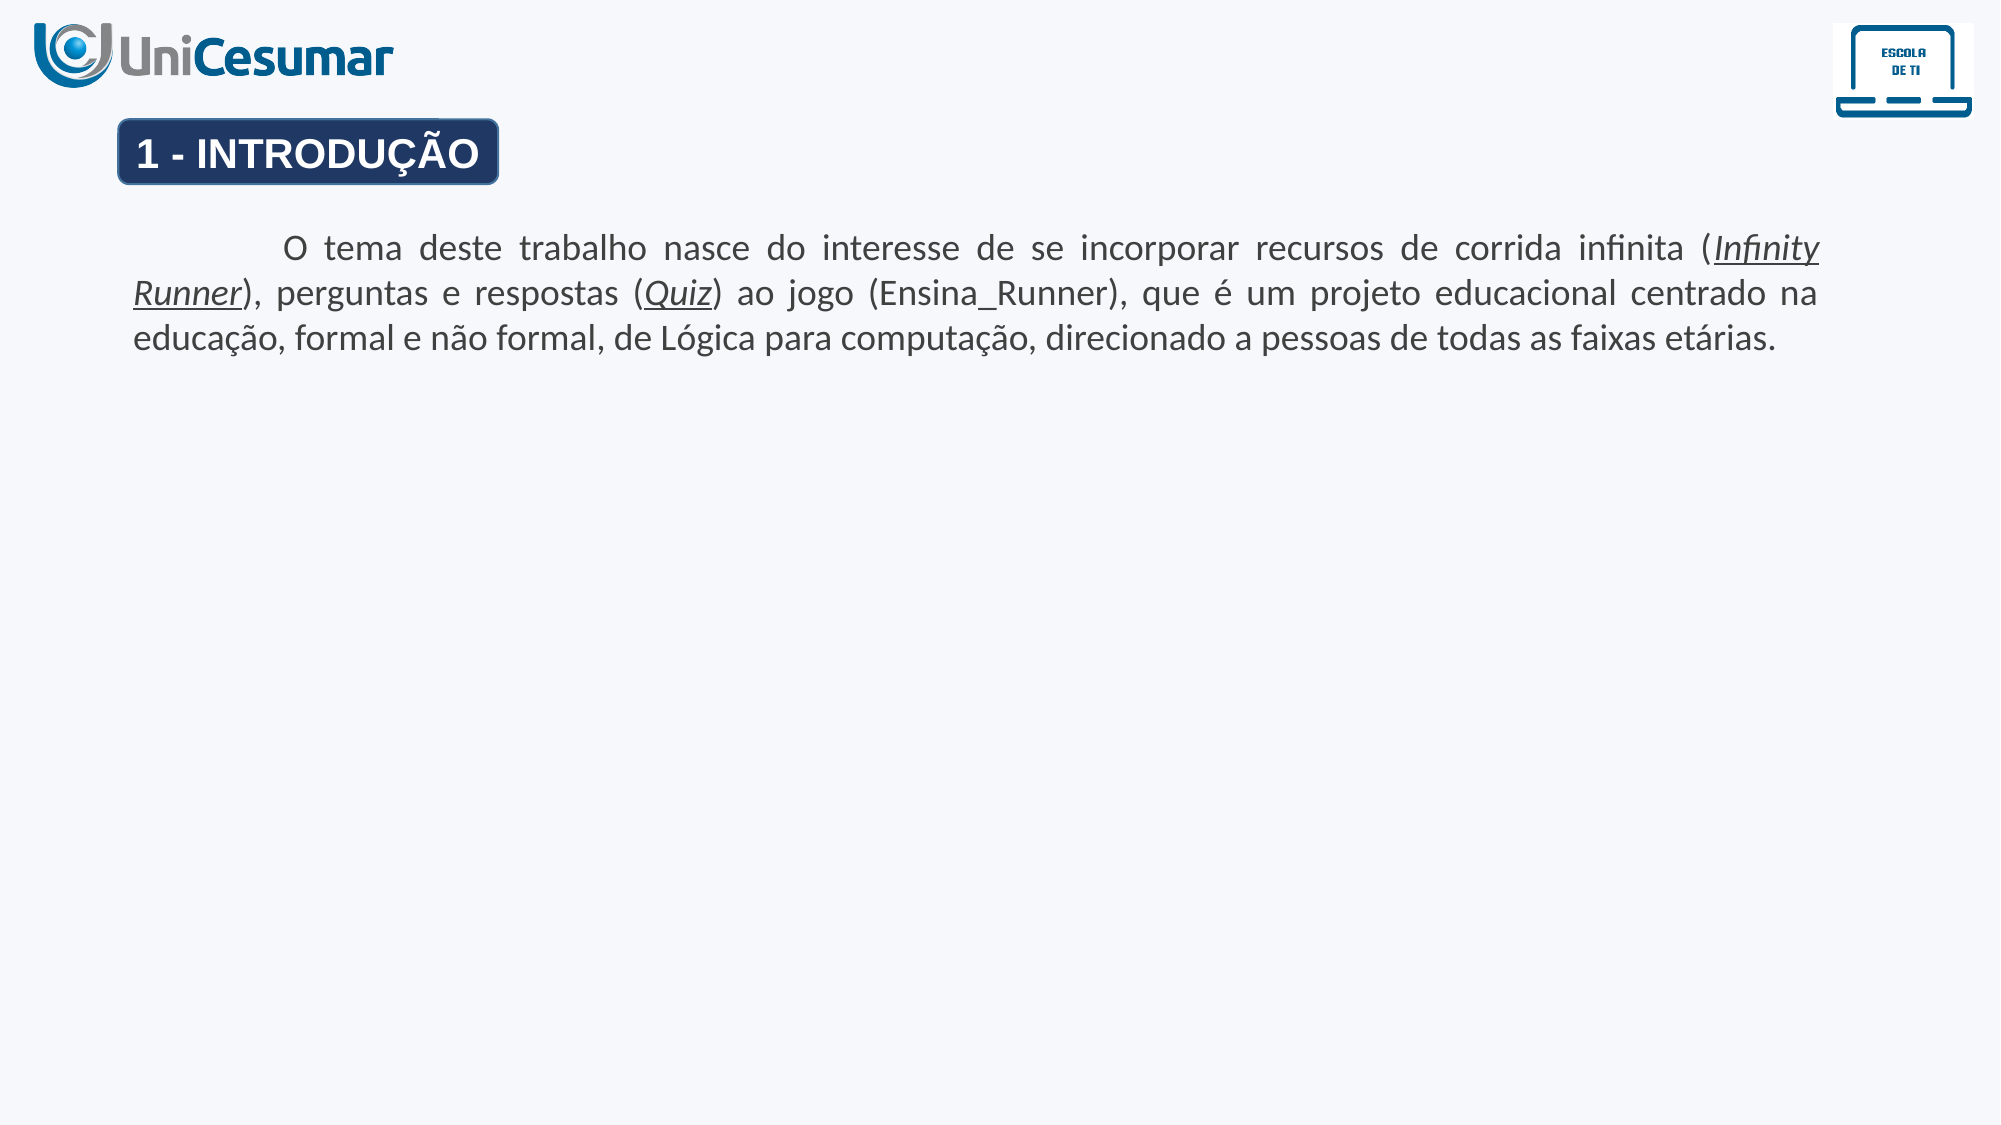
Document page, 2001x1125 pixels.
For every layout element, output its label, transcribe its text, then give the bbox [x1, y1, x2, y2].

text_box O tema deste trabalho nasce do interesse de se incorporar recursos de corrida infinita (Infinity Runner), perguntas e respostas (Quiz) ao jogo (Ensina_Runner), que é um projeto educacional centrado na educação, formal e não formal, de Lógica para computação, direcionado a pessoas de todas as faixas etárias. [118, 215, 1834, 365]
picture [46, 23, 394, 89]
picture [1833, 23, 1974, 120]
text_box 1 - INTRODUÇÃO [117, 118, 500, 186]
picture [34, 57, 72, 89]
